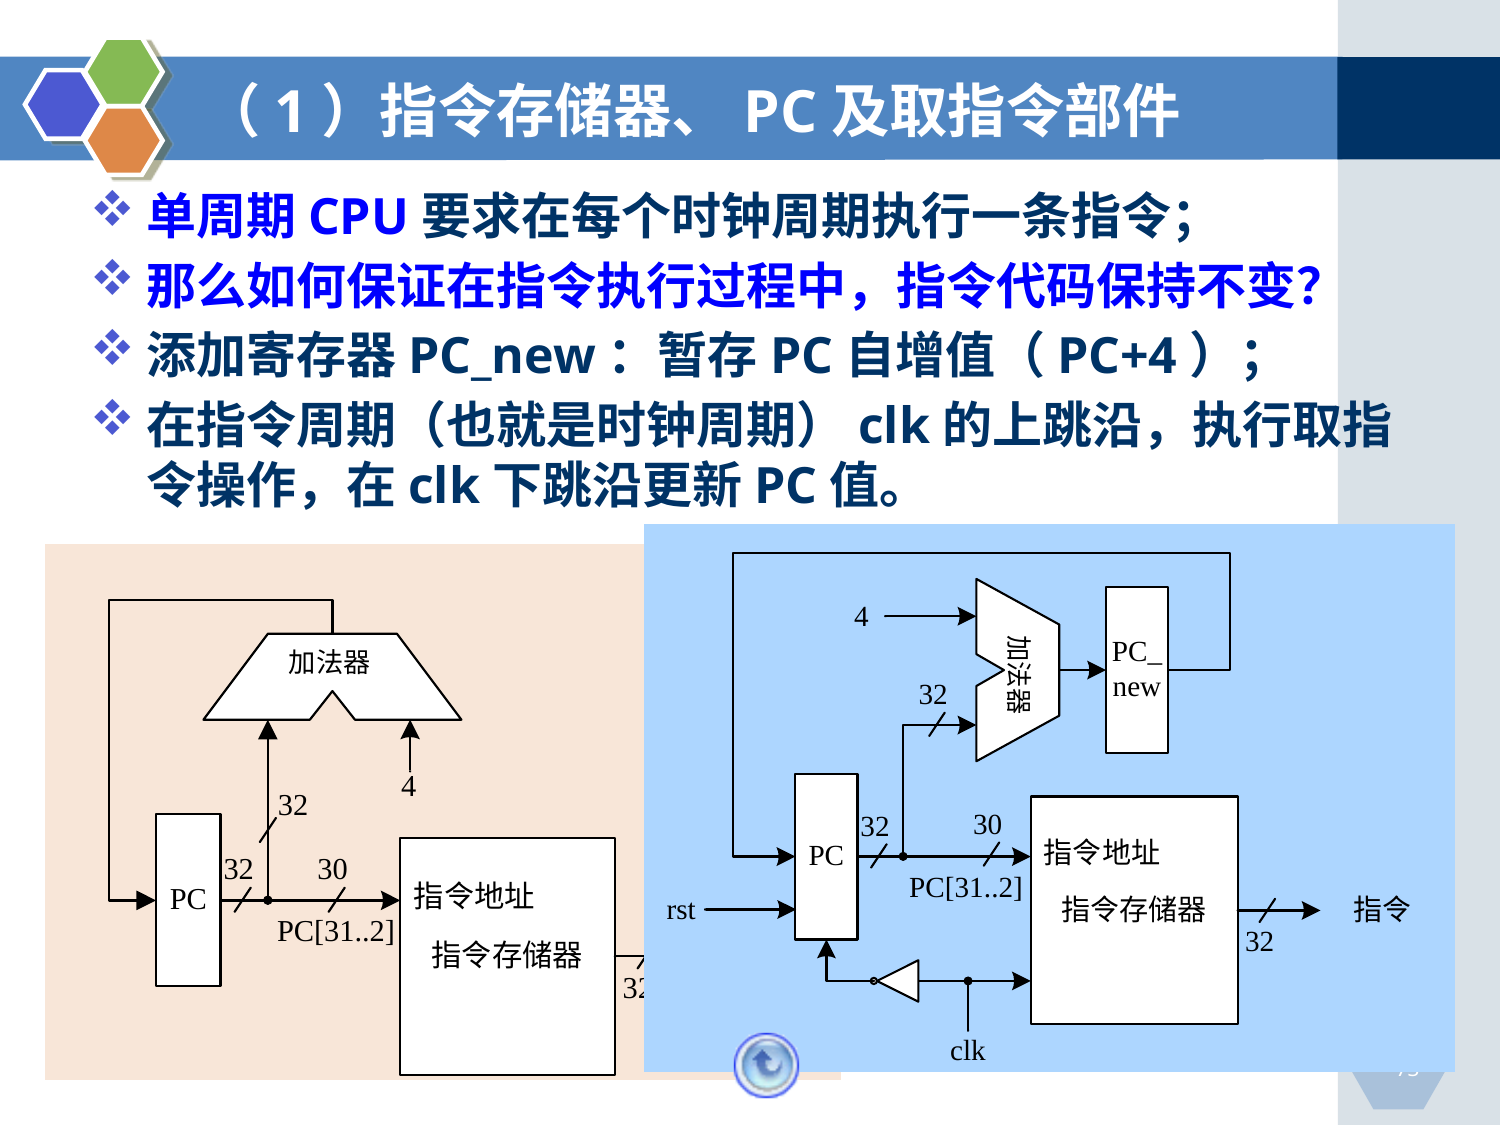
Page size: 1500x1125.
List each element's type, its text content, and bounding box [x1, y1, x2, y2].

picture [732, 1031, 802, 1101]
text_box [44, 543, 644, 1081]
slide_number 73 [1359, 1081, 1435, 1086]
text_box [643, 523, 1456, 1073]
title （1）指令存储器、PC及取指令部件 [187, 62, 1288, 155]
list 单周期CPU要求在每个时钟周期执行一条指令； 那么如何保证在指令执行过程中，指令代码保持不变？ 添加寄存器PC_new：暂存PC自增值（PC+4）； 在指令周期（也就是时钟周期）clk的上跳沿，执行取指令操作，在clk下跳沿更新PC值。 [75, 176, 1425, 542]
